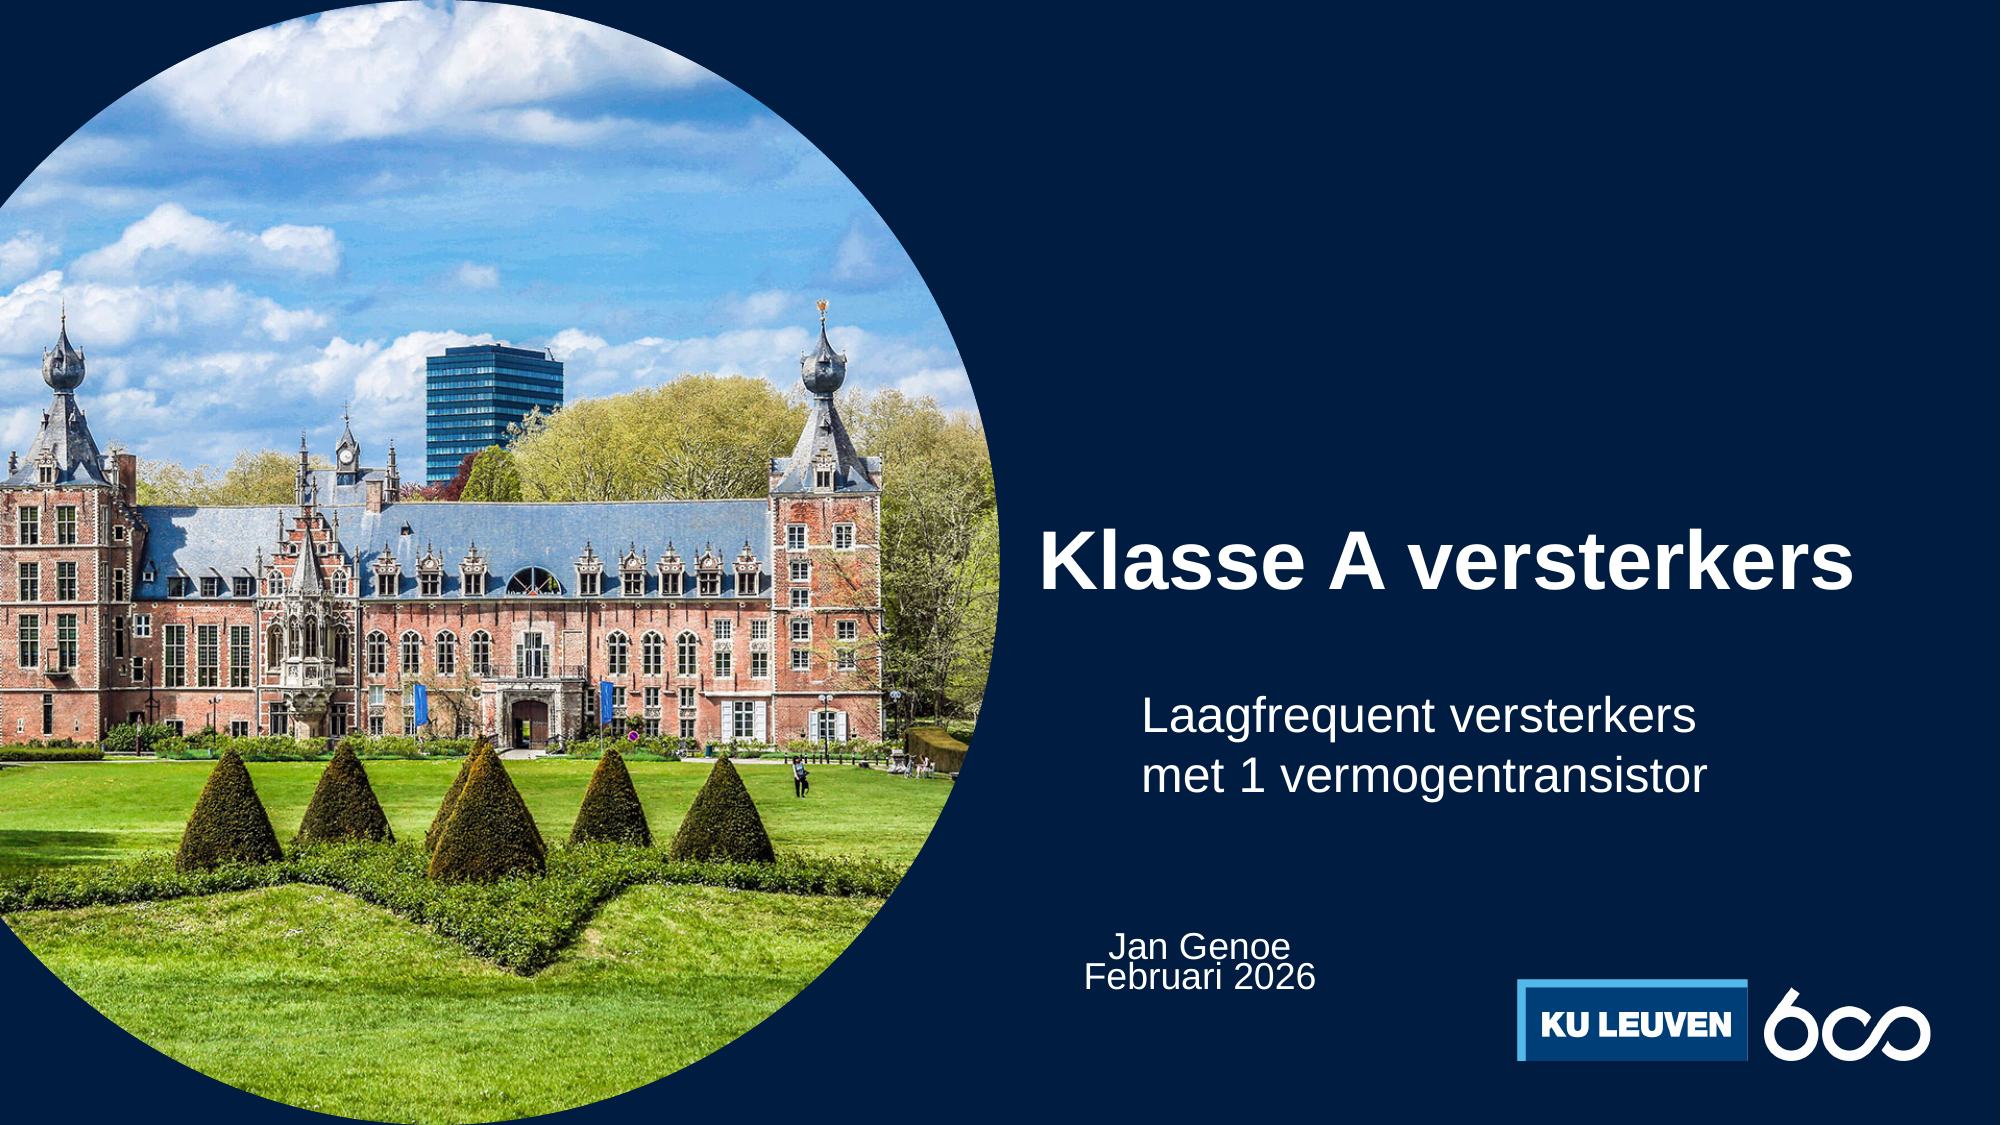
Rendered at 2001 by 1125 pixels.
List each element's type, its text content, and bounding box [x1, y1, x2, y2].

picture [1517, 979, 1931, 1061]
title Klasse A versterkers [1039, 283, 1906, 842]
text_box Laagfrequent versterkers met 1 vermogentransistor [1126, 674, 1724, 810]
text_box Februari 2026 [1068, 944, 1332, 1005]
picture [0, 0, 1000, 1125]
text_box Jan Genoe [1093, 914, 1307, 944]
